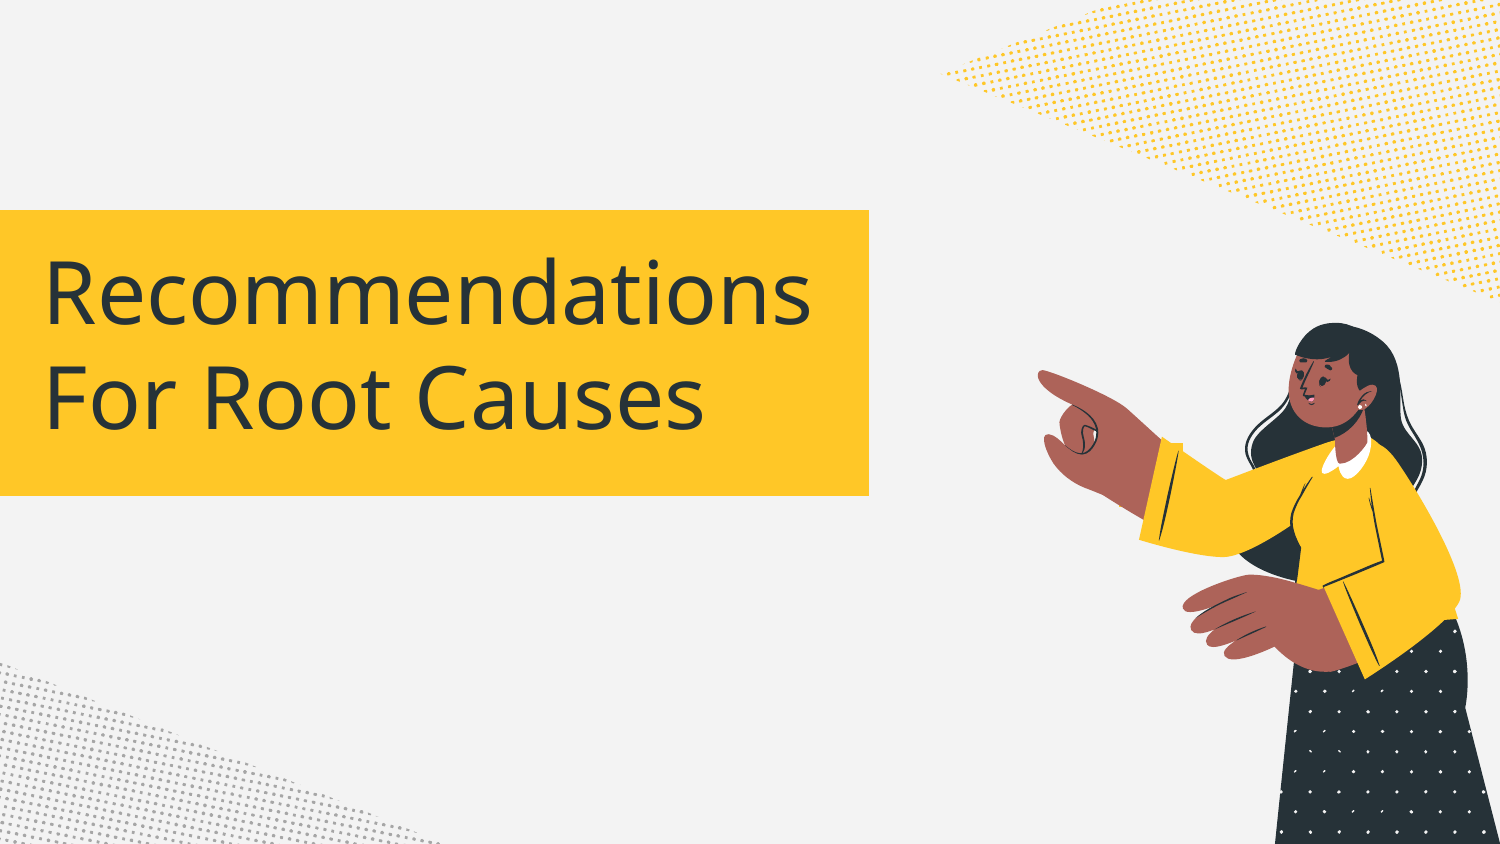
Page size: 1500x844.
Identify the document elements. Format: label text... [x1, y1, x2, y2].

title Recommendations For Root Causes [27, 244, 1063, 567]
text_box [0, 210, 869, 496]
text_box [1032, 322, 1500, 844]
